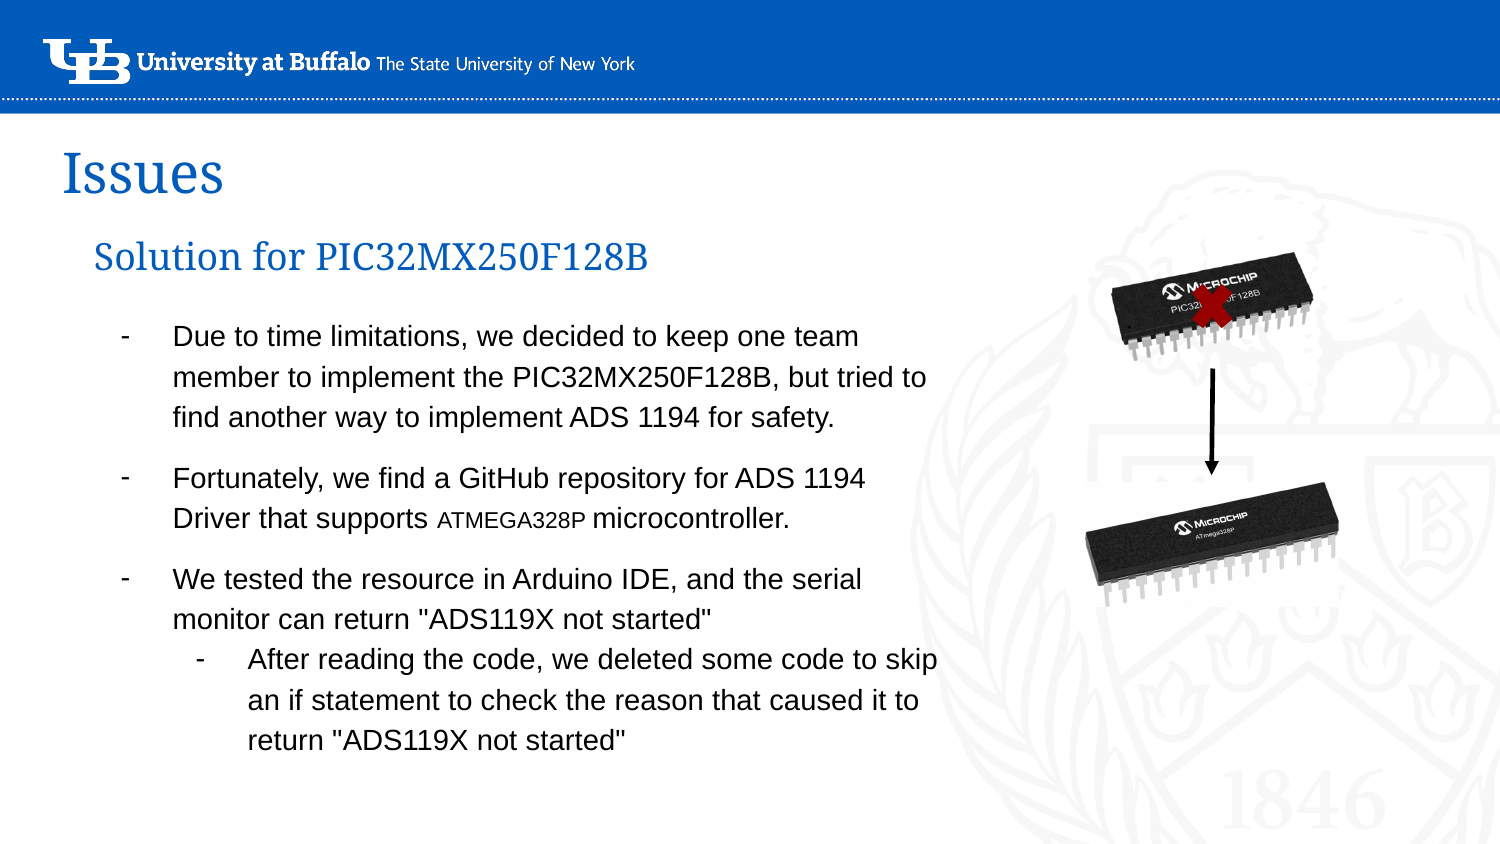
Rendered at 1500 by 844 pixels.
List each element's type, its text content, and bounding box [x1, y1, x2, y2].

picture [0, 0, 1500, 844]
title Issues [51, 58, 1449, 211]
text_box Due to time limitations, we decided to keep one team member to implement the PIC32MX250F128B, but tried to find another way to implement ADS 1194 for safety. Fortunately, we find a GitHub repository for ADS 1194 Driver that supports ATMEGA328P microcontroller. We tested the resource in Arduino IDE, and the serial monitor can return "ADS119X not started" After reading the code, we deleted some code to skip an if statement to check the reason that caused it to return "ADS119X not started" [82, 297, 956, 771]
list Solution for PIC32MX250F128B [82, 232, 906, 297]
